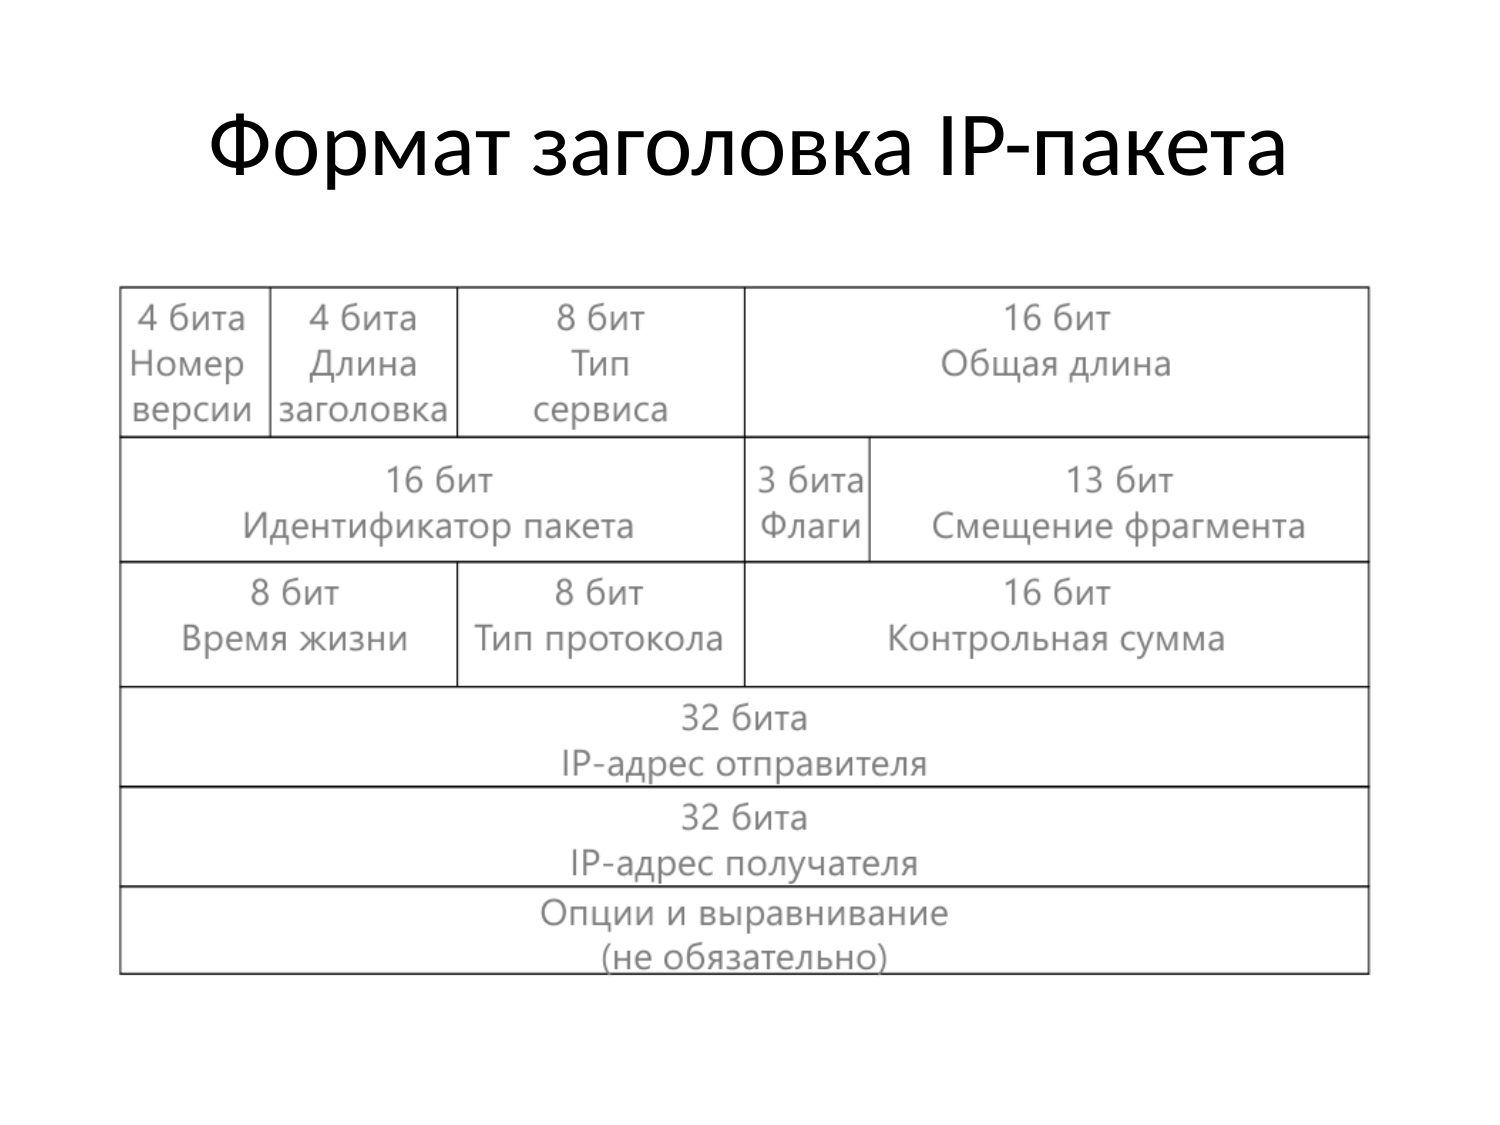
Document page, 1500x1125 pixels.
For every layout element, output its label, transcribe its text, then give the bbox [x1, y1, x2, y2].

title Формат заголовка IP-пакета [75, 45, 1425, 233]
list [98, 262, 1402, 1006]
